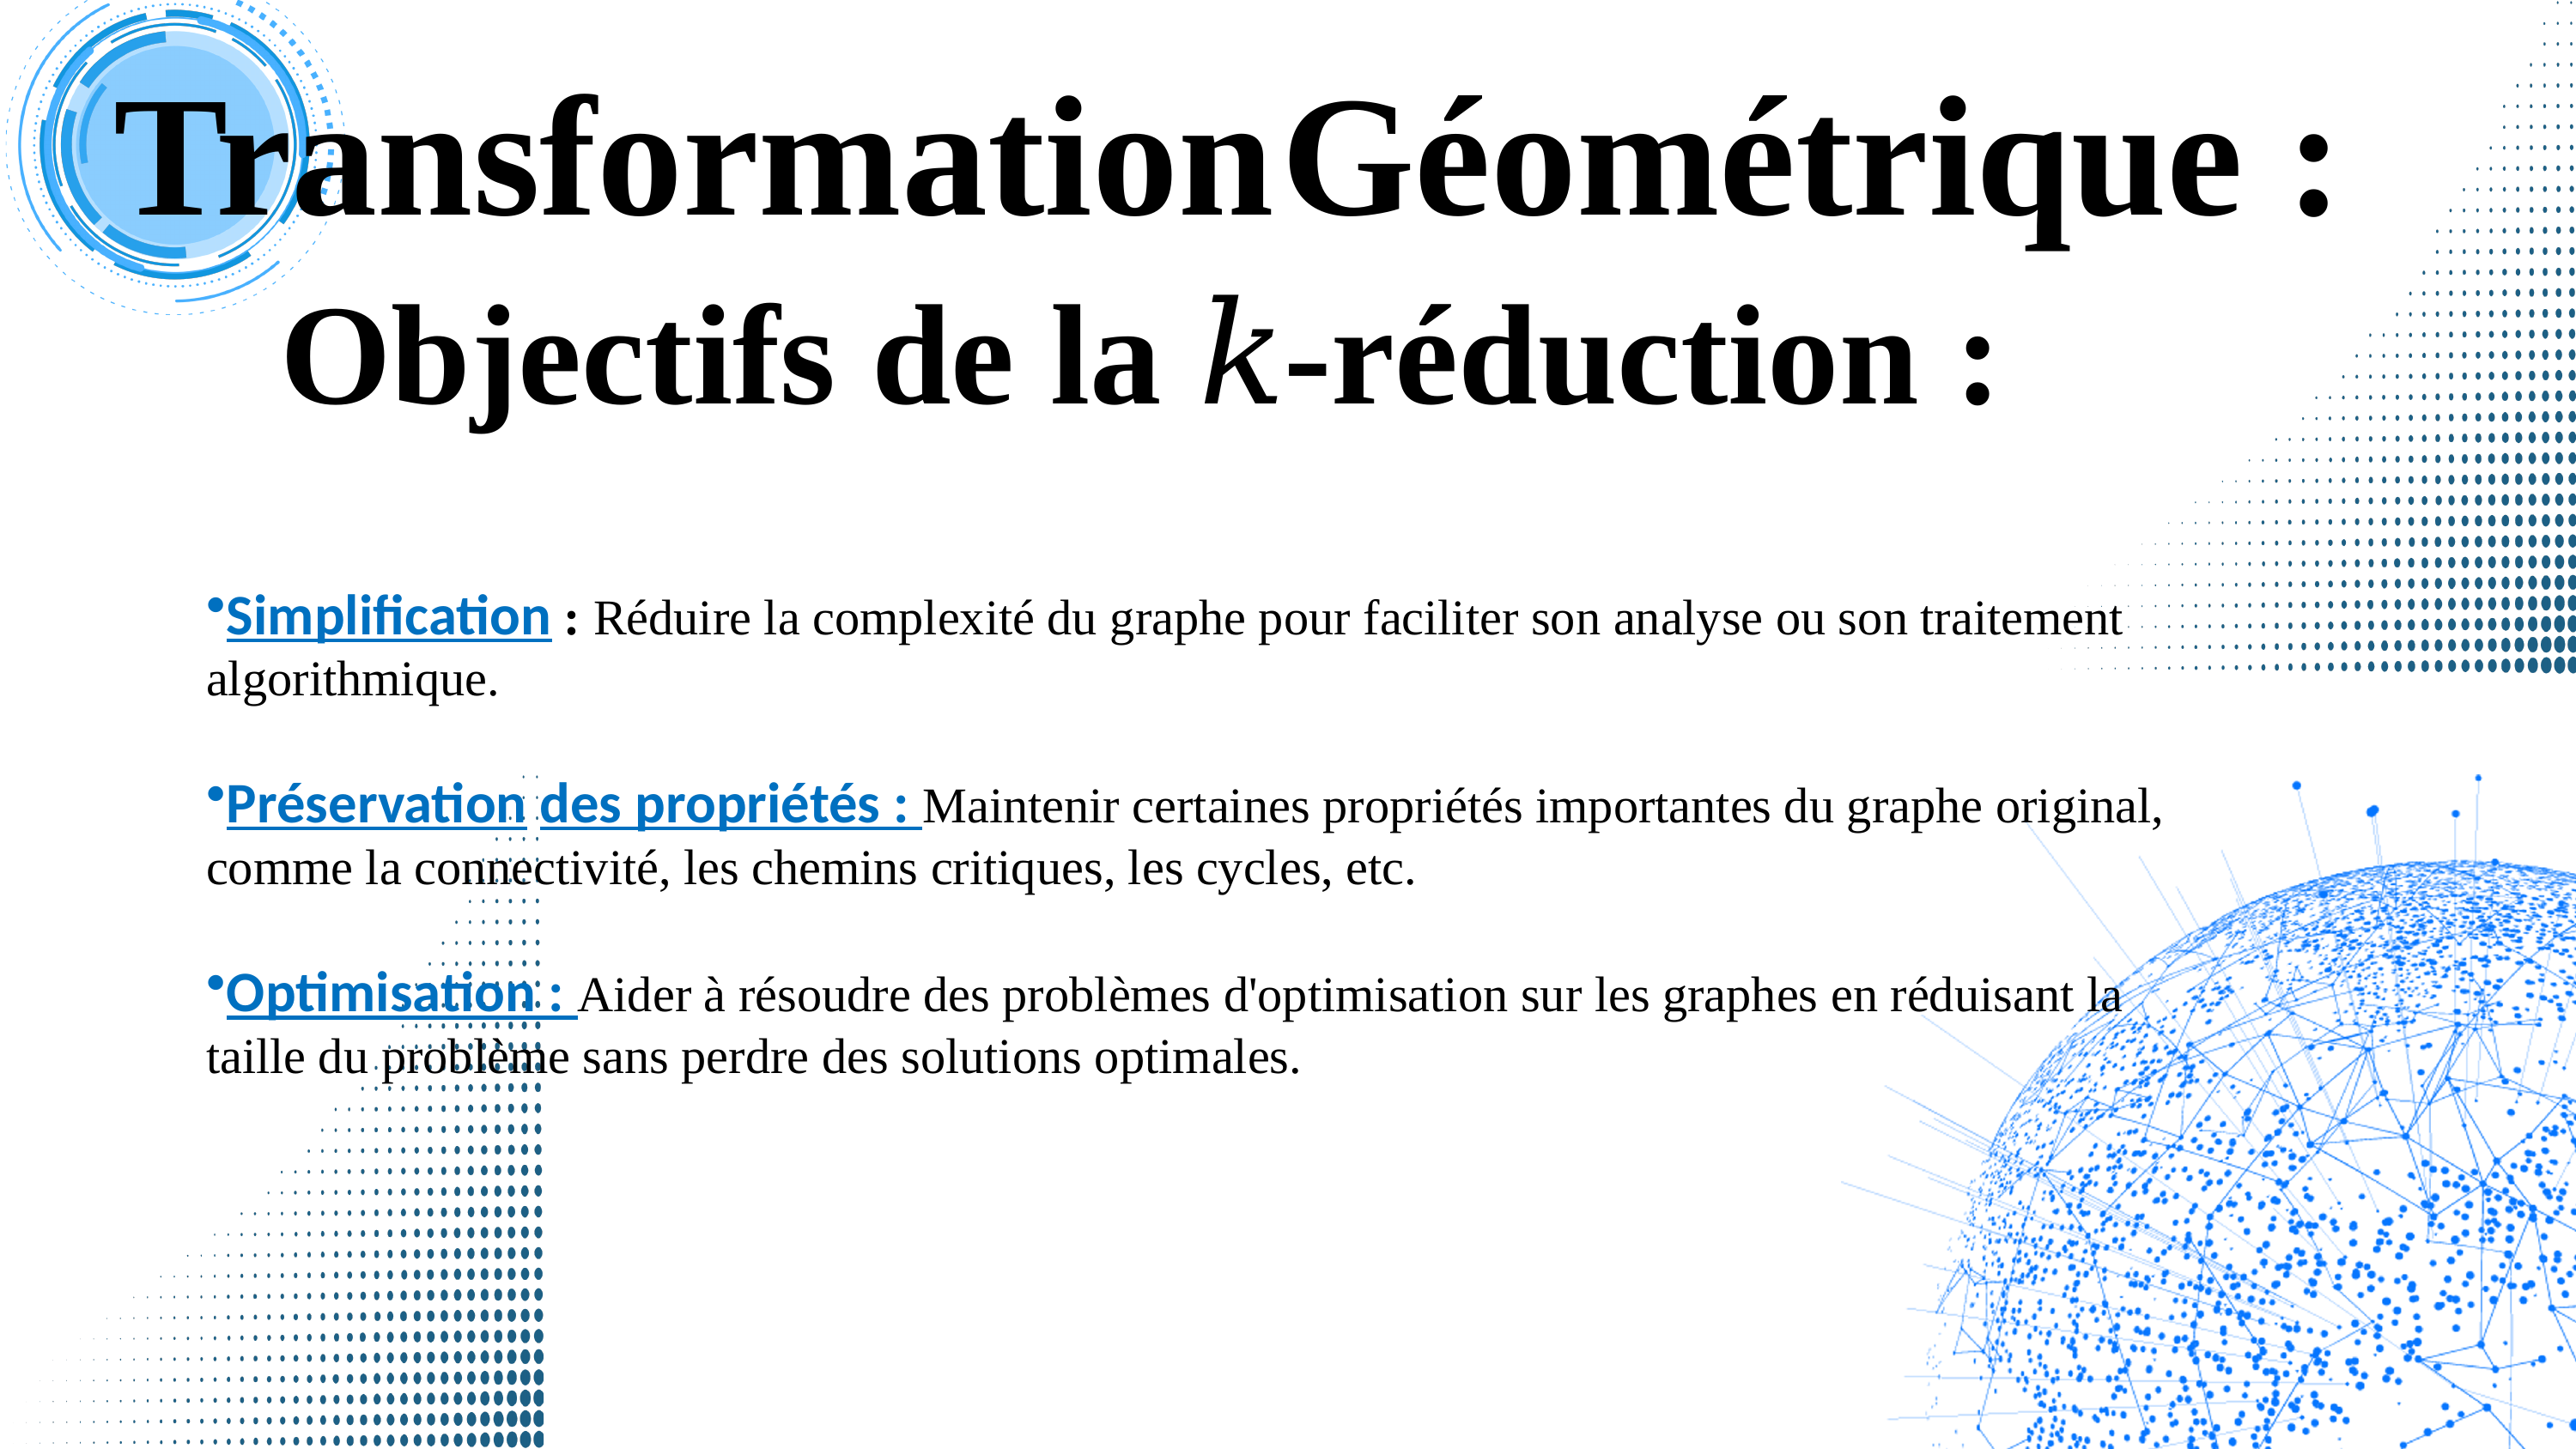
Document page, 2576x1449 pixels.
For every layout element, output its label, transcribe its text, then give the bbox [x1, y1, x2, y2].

text_box Objectifs de la 𝑘-réduction : [267, 254, 2114, 439]
text_box [1841, 774, 2576, 1449]
text_box [0, 774, 544, 1449]
text_box [5, 0, 345, 315]
text_box Simplification : Réduire la complexité du graphe pour faciliter son analyse ou son traitement algorithmique. Préservation des propriétés : Maintenir certaines propriétés importantes du graphe original, comme la connectivité, les chemins critiques, les cycles, etc. Optimisation : Aider à résoudre des problèmes d'optimisation sur les graphes en réduisant la taille du problème sans perdre des solutions optimales. [193, 571, 2233, 1129]
text_box Transformation Géométrique : [100, 36, 2514, 256]
text_box [2034, 0, 2576, 675]
